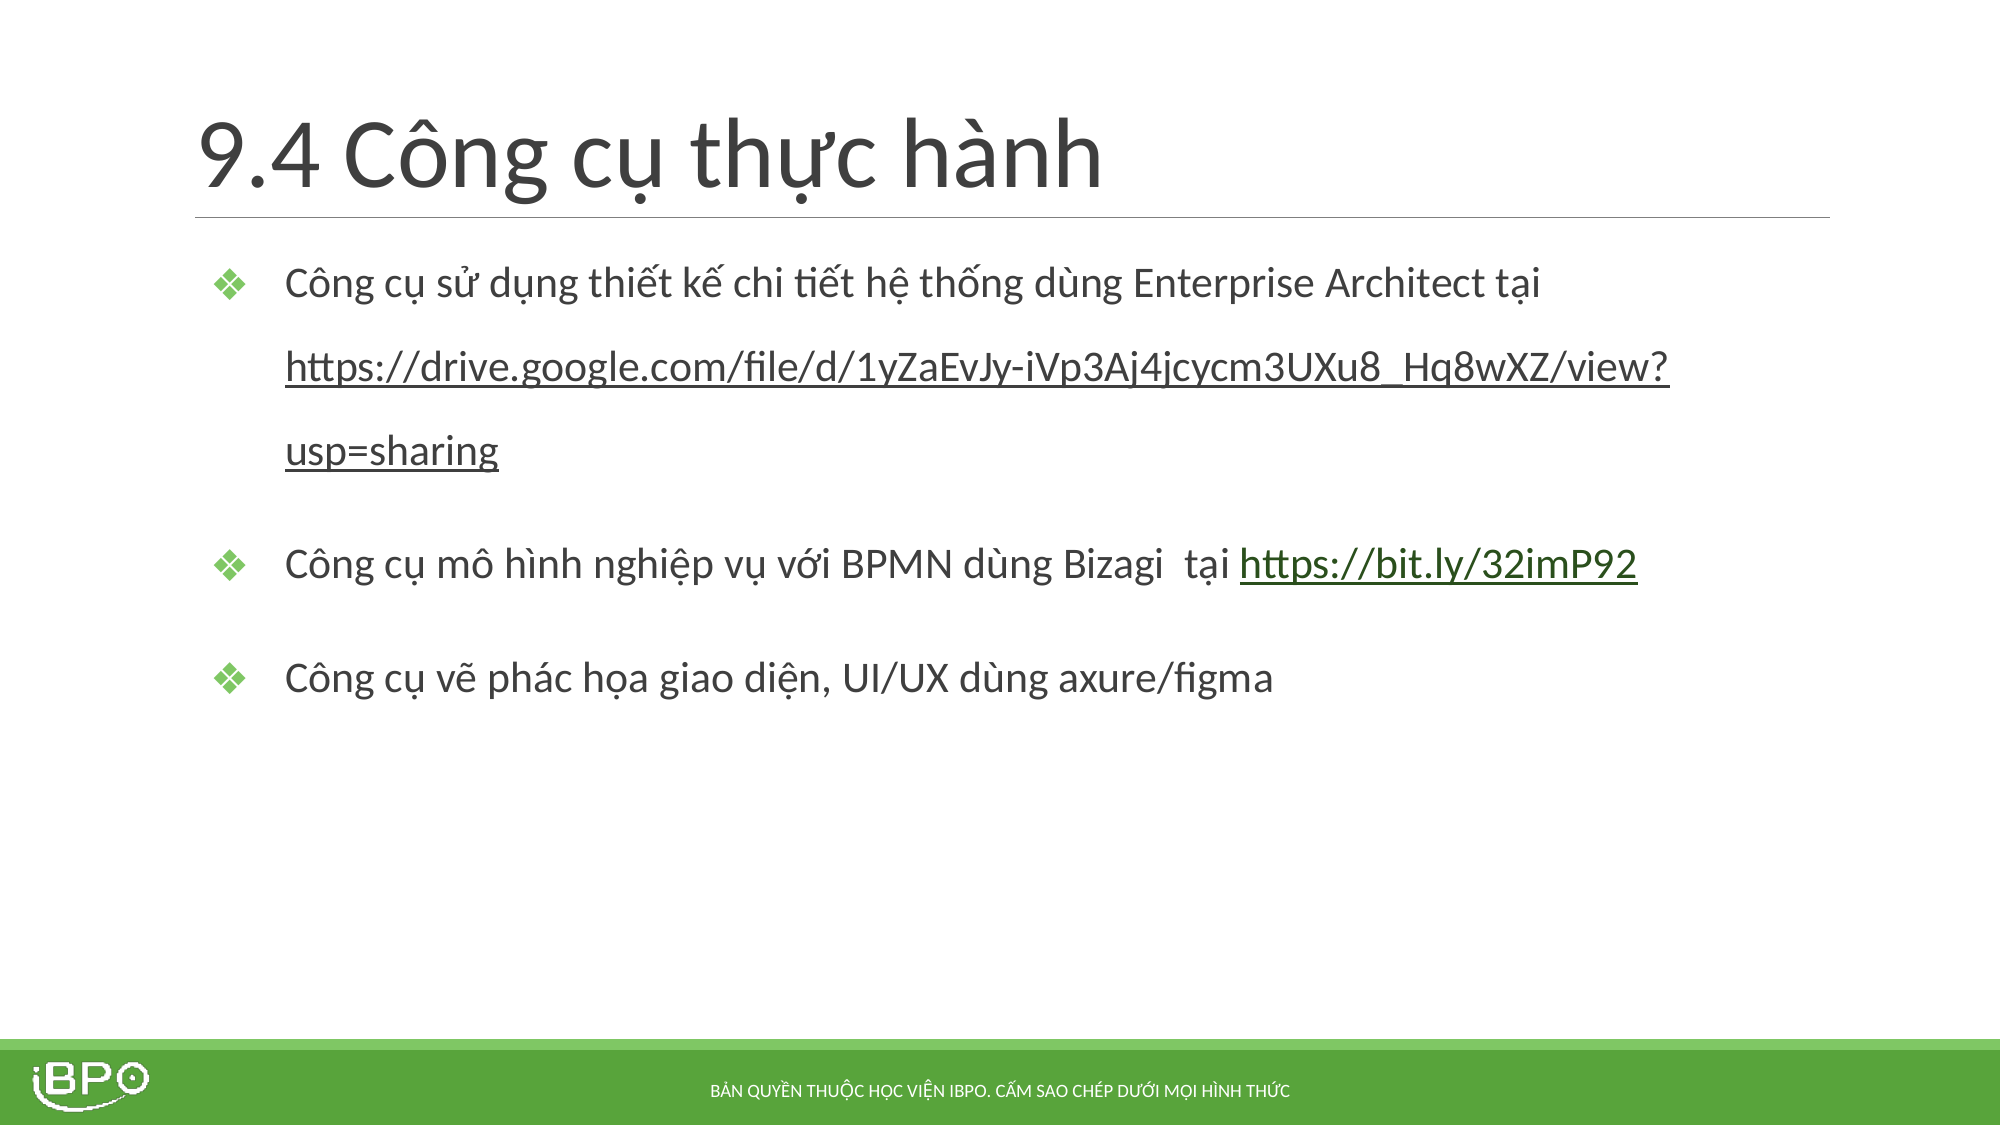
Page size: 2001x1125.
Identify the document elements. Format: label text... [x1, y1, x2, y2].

title 9.4 Công cụ thực hành [180, 47, 1830, 215]
picture [13, 1048, 167, 1125]
footer BẢN QUYỀN THUỘC HỌC VIỆN IBPO. CẤM SAO CHÉP DƯỚI MỌI HÌNH THỨC [604, 1059, 1396, 1120]
list Công cụ sử dụng thiết kế chi tiết hệ thống dùng Enterprise Architect tại https://drive.google.com/file/d/1yZaEvJy-iVp3Aj4jcycm3UXu8_Hq8wXZ/view?usp=sharing Công cụ mô hình nghiệp vụ với BPMN dùng Bizagi tại https://bit.ly/32imP92 Công cụ vẽ phác họa giao diện, UI/UX dùng axure/figma [180, 215, 1830, 1026]
